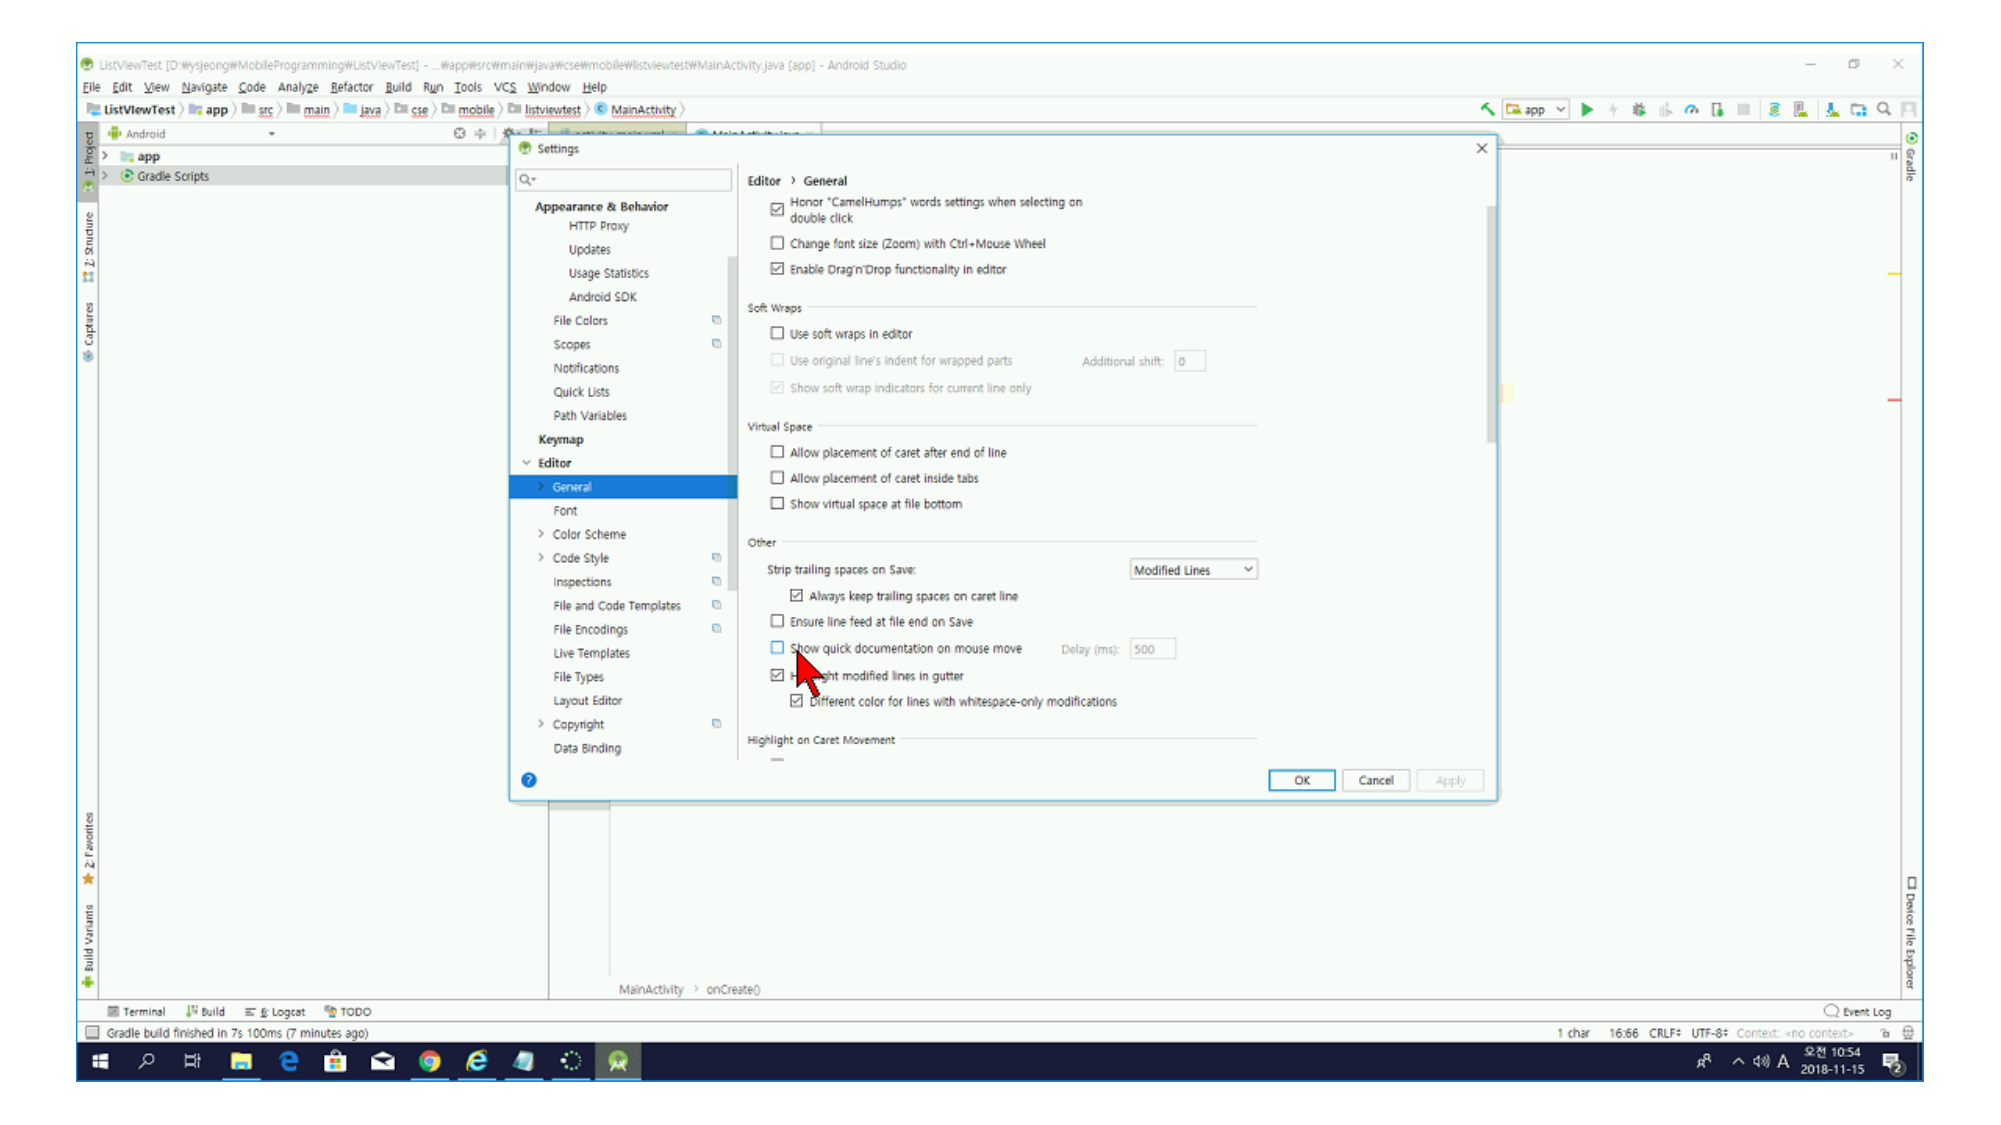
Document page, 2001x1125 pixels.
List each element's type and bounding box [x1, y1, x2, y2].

picture [76, 42, 1924, 1083]
